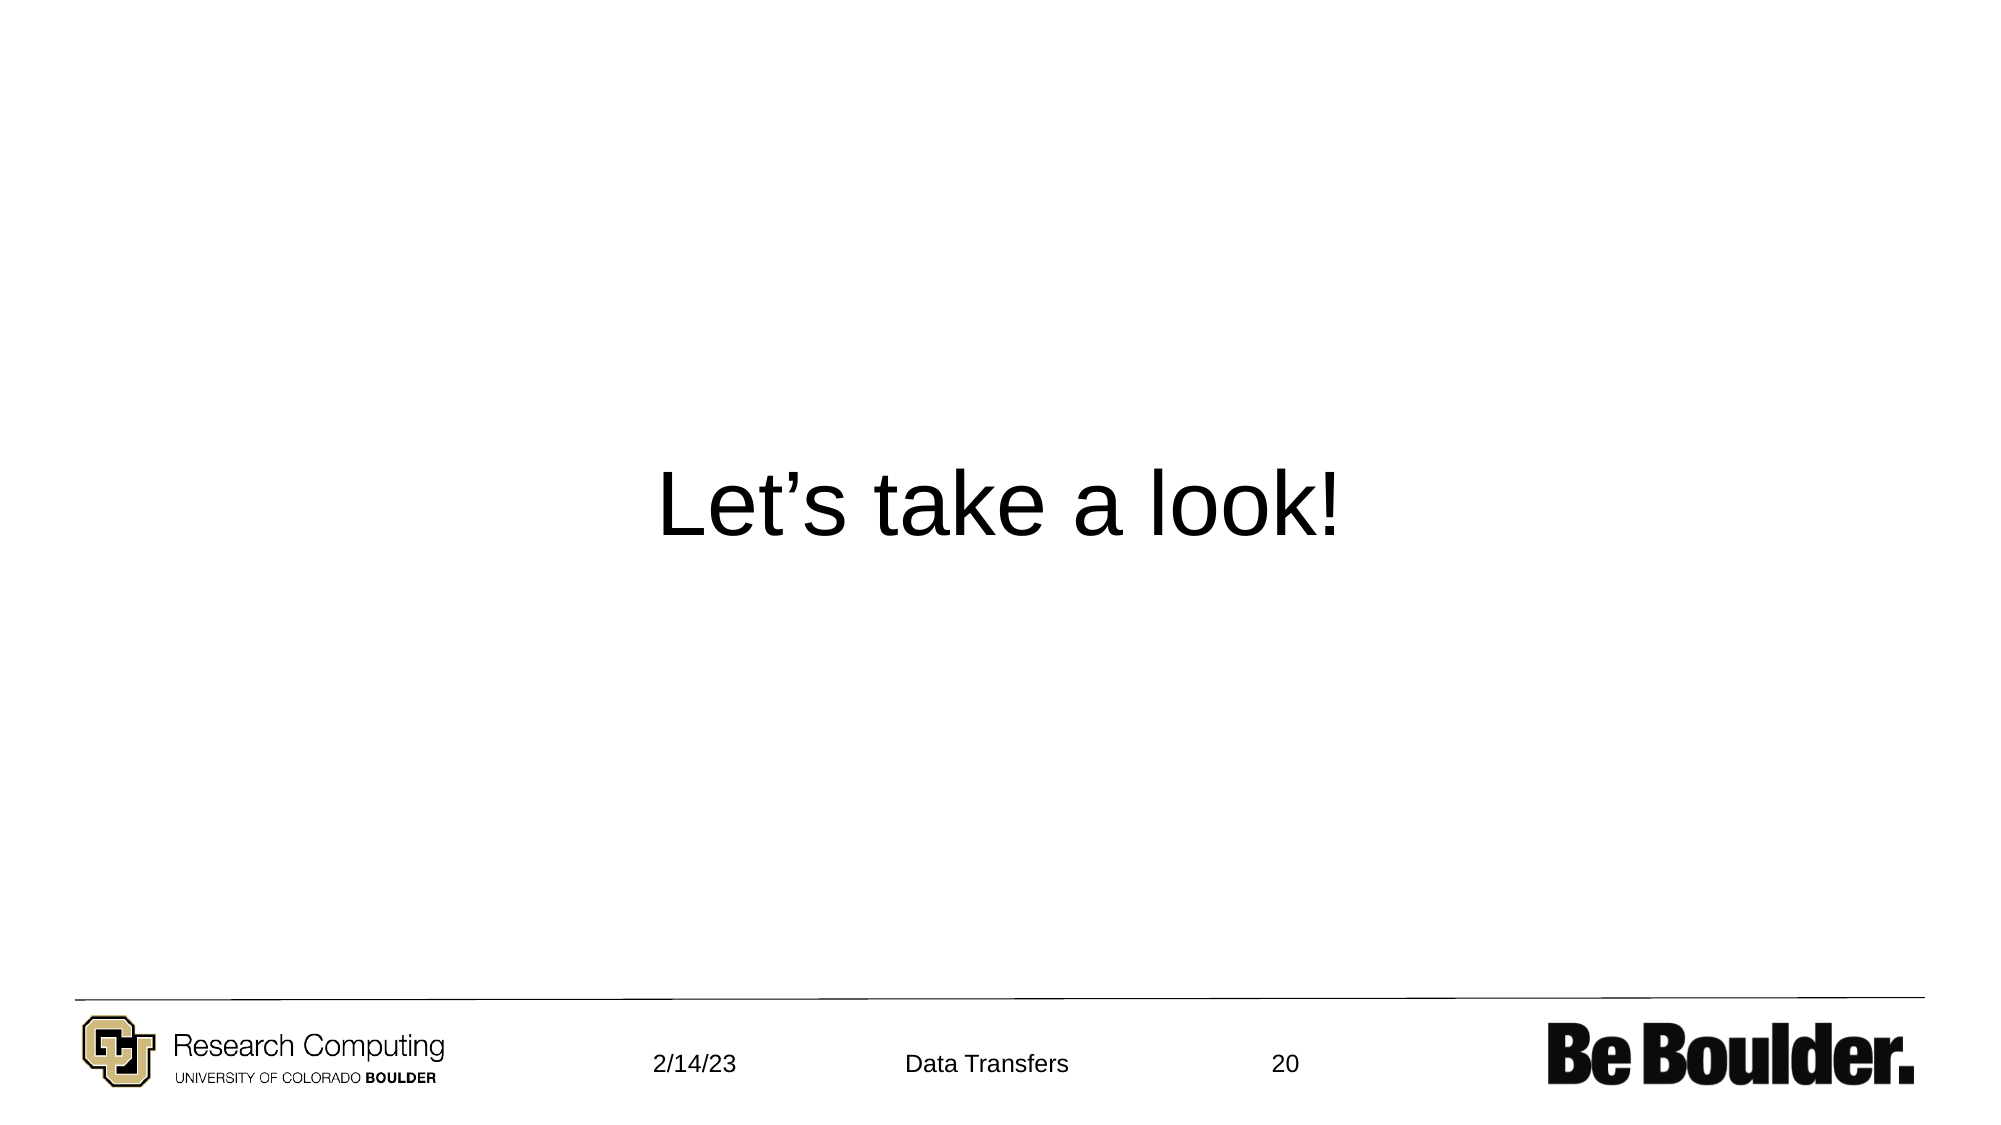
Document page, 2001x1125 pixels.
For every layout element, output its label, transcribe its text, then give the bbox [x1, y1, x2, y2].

footer Data Transfers [772, 1032, 1202, 1093]
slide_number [637, 1032, 772, 1093]
slide_number 20 [1202, 1032, 1315, 1093]
picture [81, 1015, 444, 1088]
text_box Let’s take a look! [641, 436, 1359, 561]
picture [1524, 1015, 1938, 1088]
